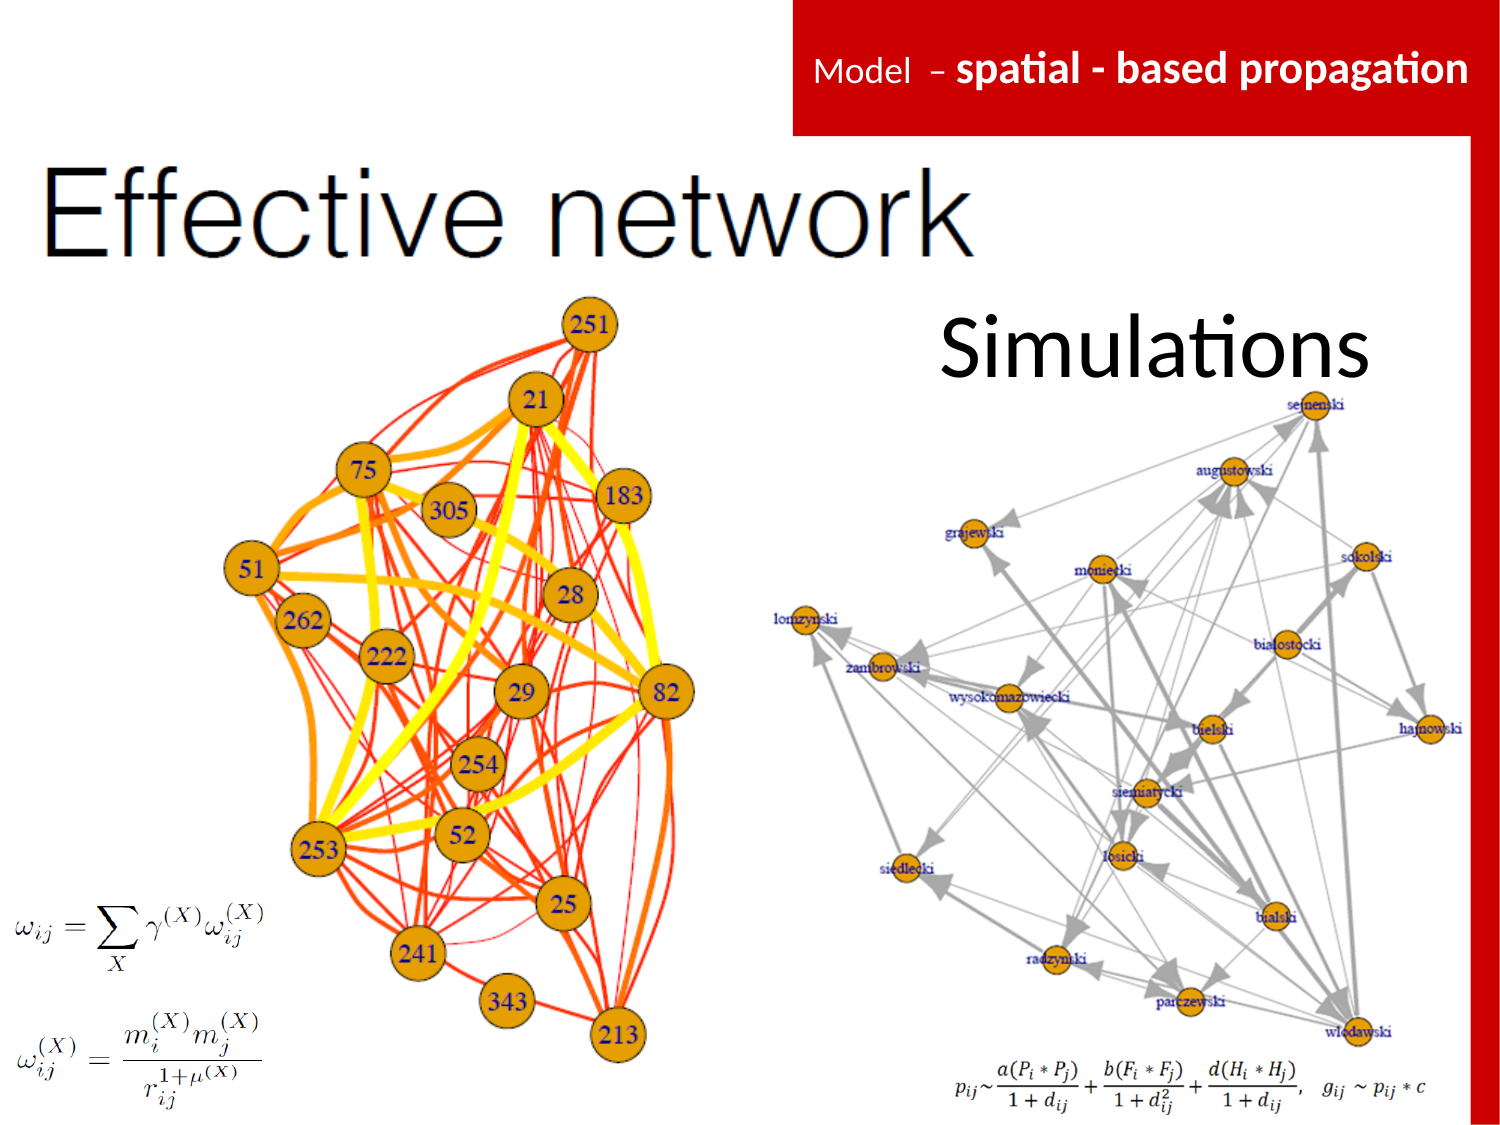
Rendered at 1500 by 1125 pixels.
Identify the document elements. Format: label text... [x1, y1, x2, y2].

picture [0, 138, 1469, 1125]
text_box [792, 0, 1484, 137]
text_box Model – spatial - based propagation [798, 30, 1479, 136]
text_box Simulations [1158, 278, 1388, 377]
text_box [1470, 0, 1500, 1125]
